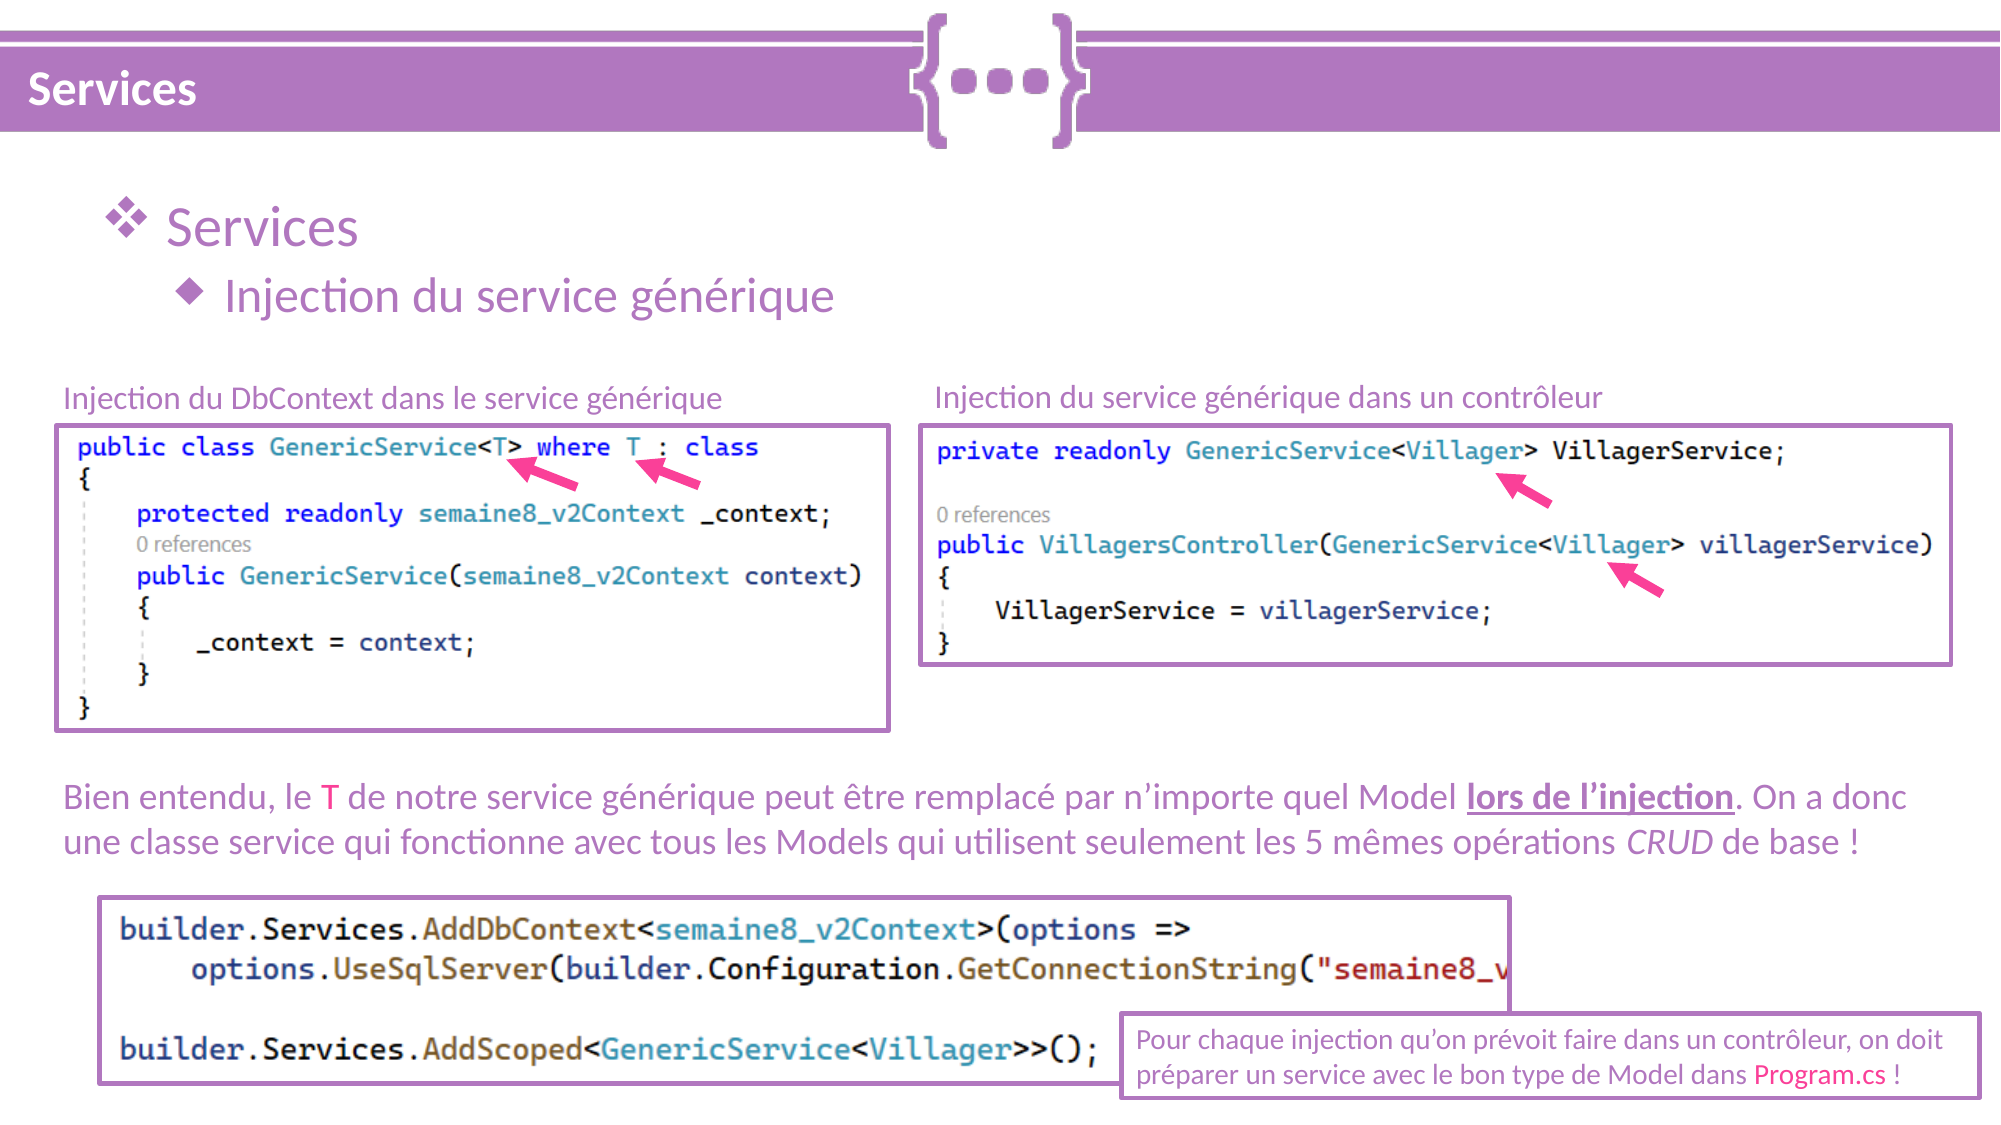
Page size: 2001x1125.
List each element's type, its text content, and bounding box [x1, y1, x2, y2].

list Services Injection du service générique [85, 188, 1910, 765]
picture [0, 3, 2000, 160]
text_box Injection du DbContext dans le service générique [48, 368, 791, 424]
picture [922, 427, 1949, 663]
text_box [634, 460, 700, 486]
picture [102, 899, 1507, 1082]
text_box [506, 459, 577, 488]
picture [58, 427, 886, 729]
text_box Bien entendu, le T de notre service générique peut être remplacé par n’importe quel Model lors de l’injection. On a donc une classe service qui fonctionne avec tous les Models qui utilisent seulement les 5 mêmes opérations CRUD de base ! [48, 765, 1951, 870]
text_box Pour chaque injection qu’on prévoit faire dans un contrôleur, on doit préparer un service avec le bon type de Model dans Program.cs ! [1121, 1013, 1980, 1098]
title Services [12, 58, 913, 120]
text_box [1495, 473, 1551, 505]
list Services Injection du service générique [85, 870, 1910, 1014]
text_box Injection du service générique dans un contrôleur [919, 368, 1662, 423]
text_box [1606, 562, 1662, 594]
